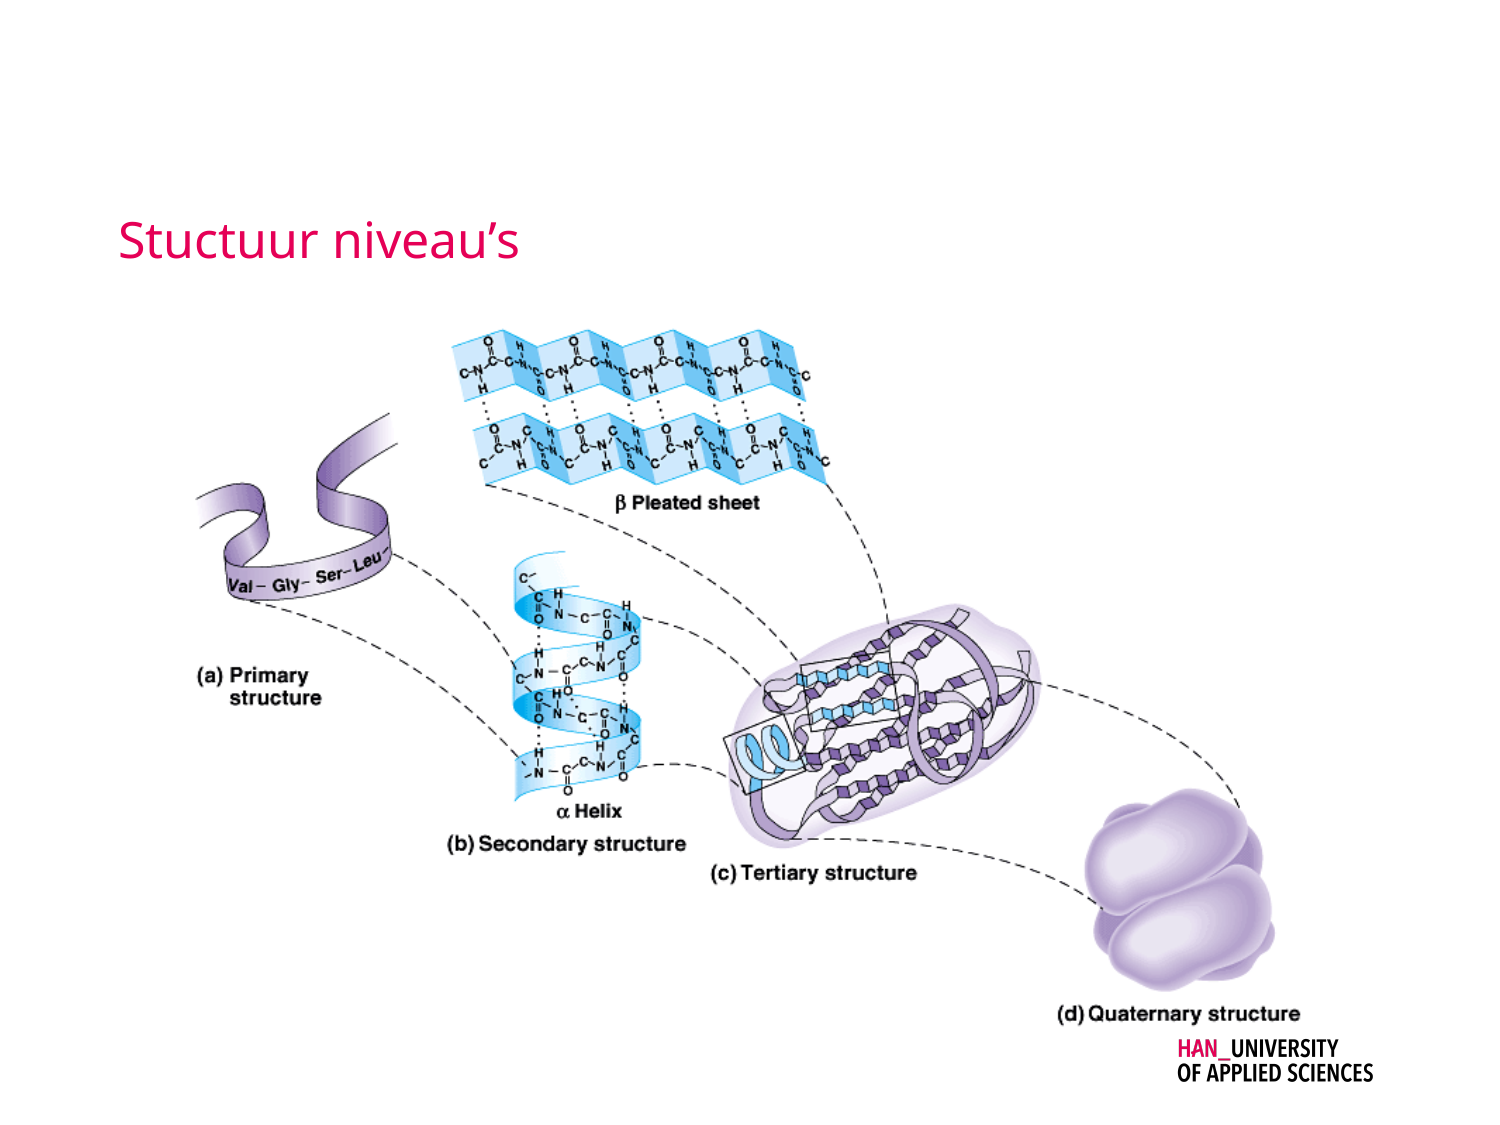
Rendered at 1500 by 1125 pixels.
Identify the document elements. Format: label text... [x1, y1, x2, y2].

title Stuctuur niveau’s [103, 59, 1397, 278]
picture [187, 315, 1396, 1119]
